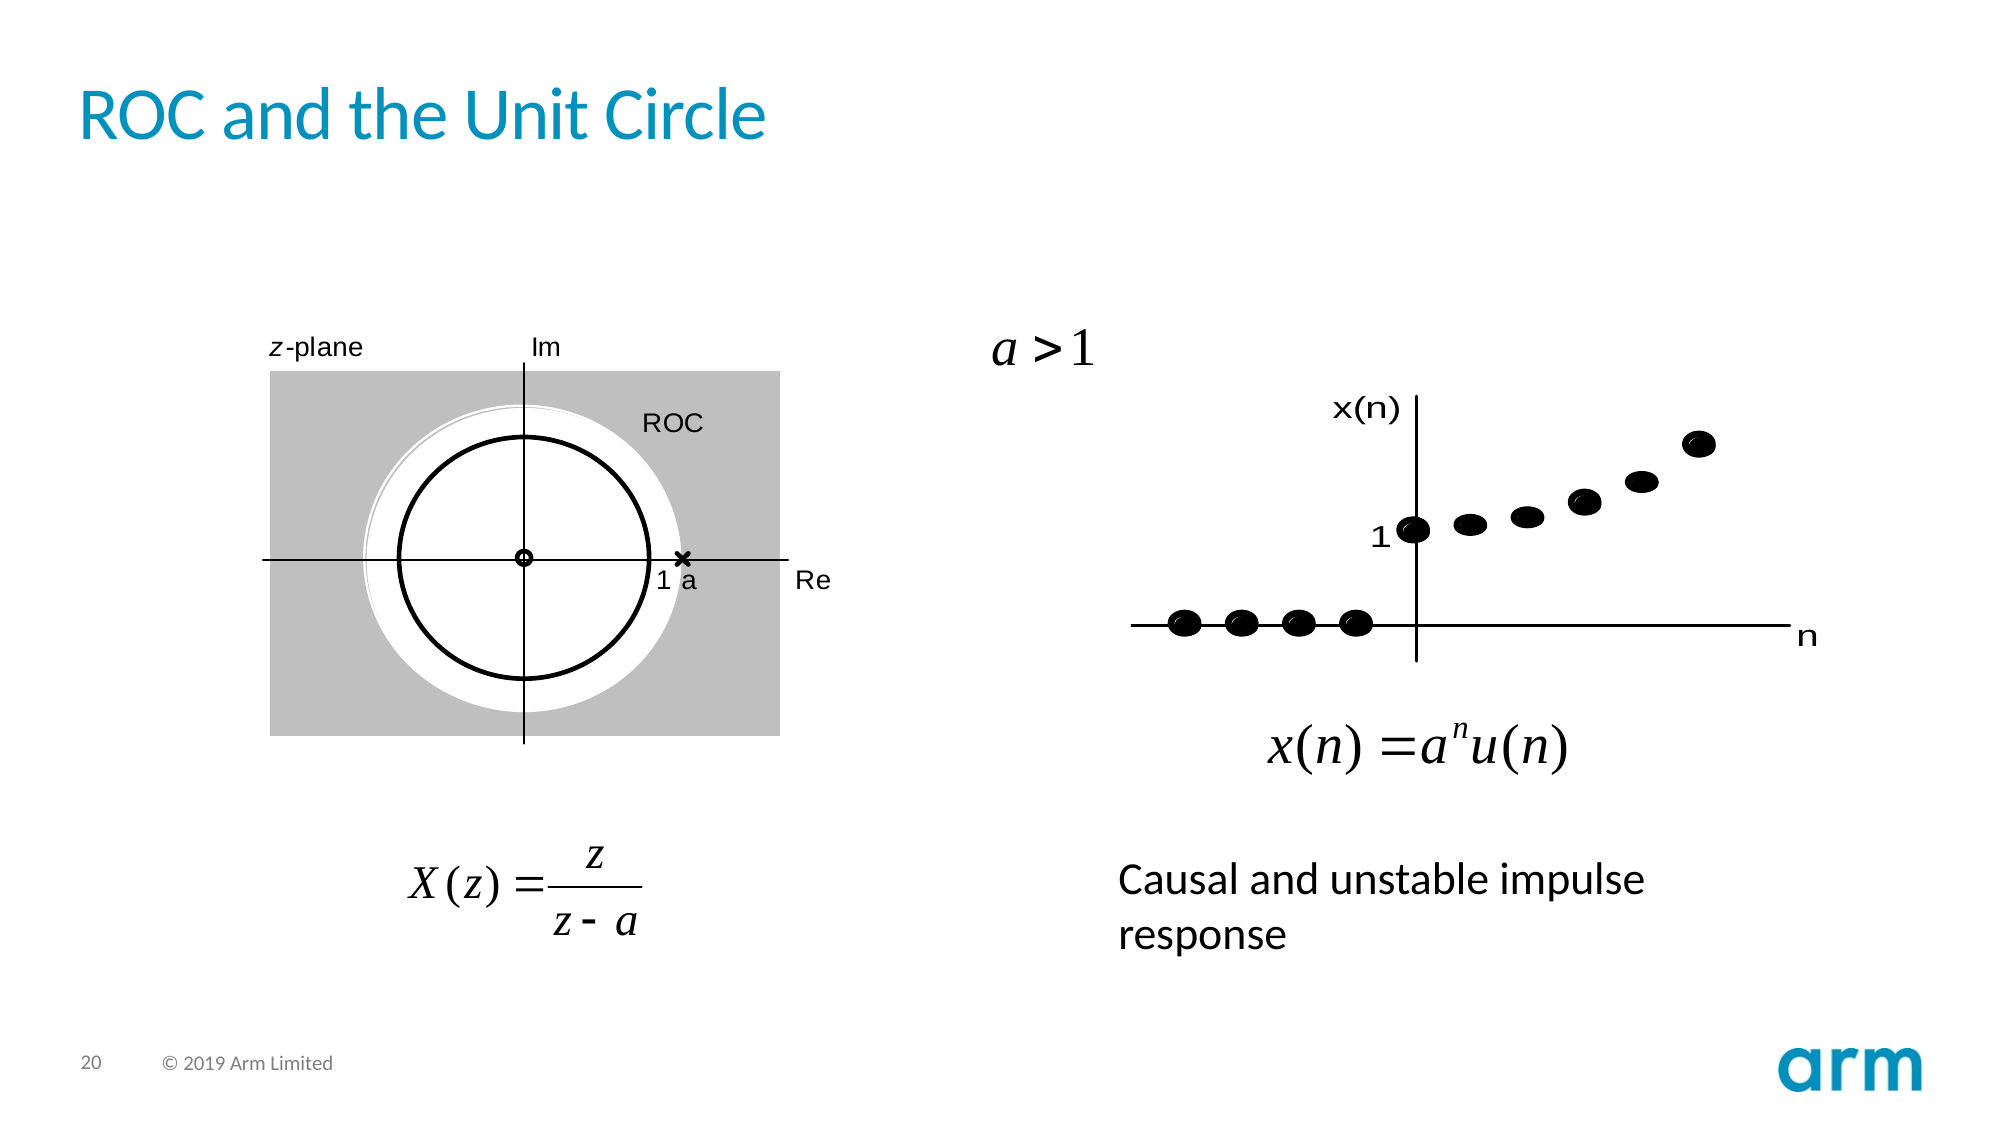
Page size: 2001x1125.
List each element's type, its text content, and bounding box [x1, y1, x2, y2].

picture [1889, 1048, 1903, 1053]
picture [1778, 1072, 1794, 1092]
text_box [398, 824, 652, 946]
text_box Causal and unstable impulse response [1103, 841, 1836, 967]
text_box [1257, 702, 1577, 787]
picture [1130, 391, 1830, 667]
picture [1778, 1048, 1794, 1067]
picture [1803, 1048, 1922, 1092]
picture [262, 331, 835, 746]
picture [1911, 1048, 1922, 1062]
title ROC and the Unit Circle [78, 78, 1922, 186]
picture [1788, 1056, 1812, 1083]
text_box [983, 315, 1102, 380]
